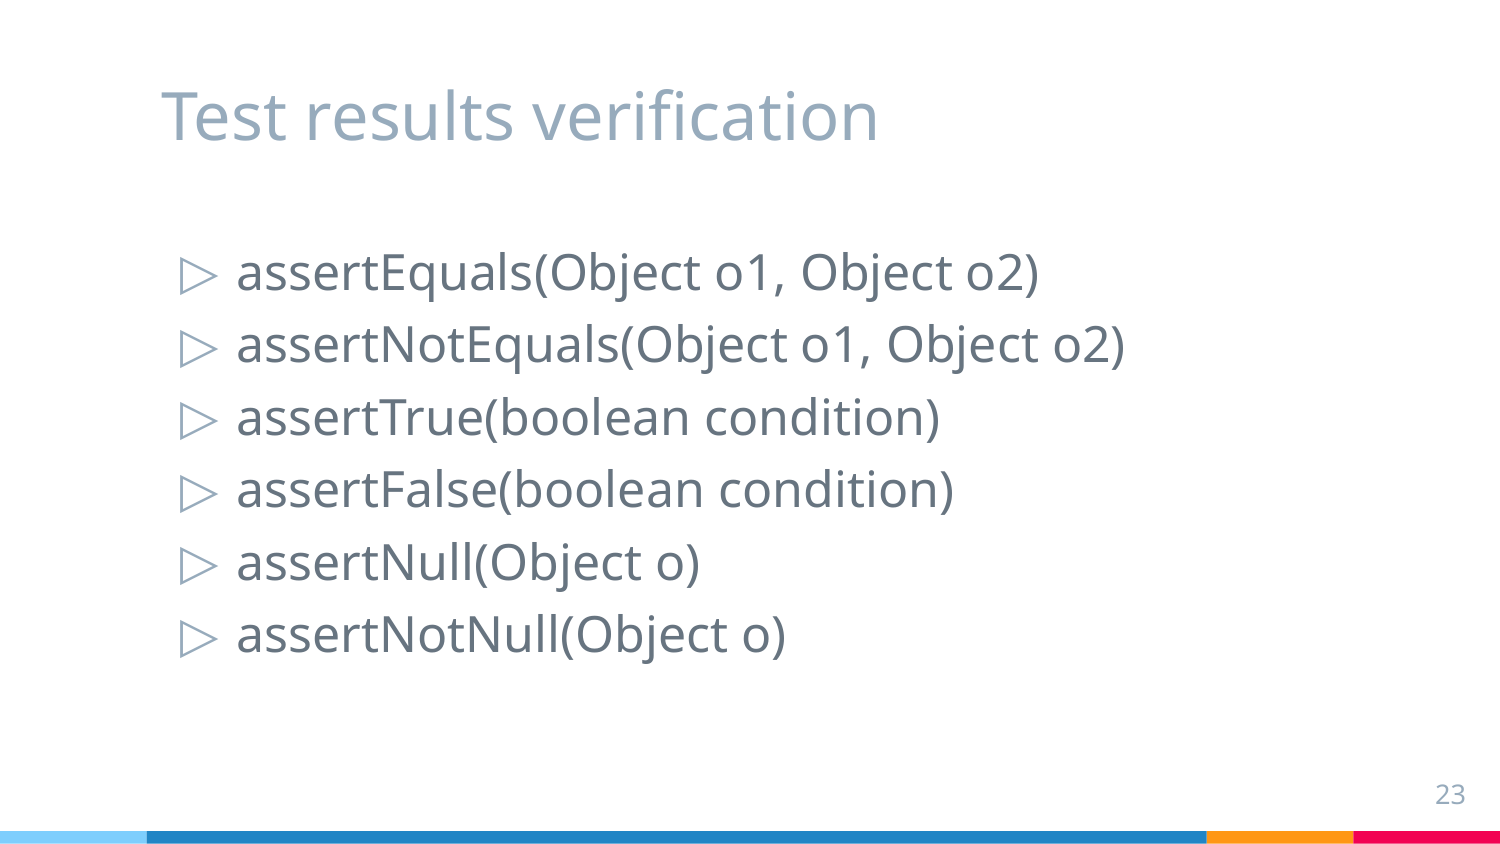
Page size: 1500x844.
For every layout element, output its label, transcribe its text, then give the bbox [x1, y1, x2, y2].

list assertEquals(Object o1, Object o2) assertNotEquals(Object o1, Object o2) assertTrue(boolean condition) assertFalse(boolean condition) assertNull(Object o) assertNotNull(Object o) [146, 225, 1207, 809]
slide_number 23 [1391, 770, 1482, 822]
title Test results verification [146, 58, 1207, 200]
